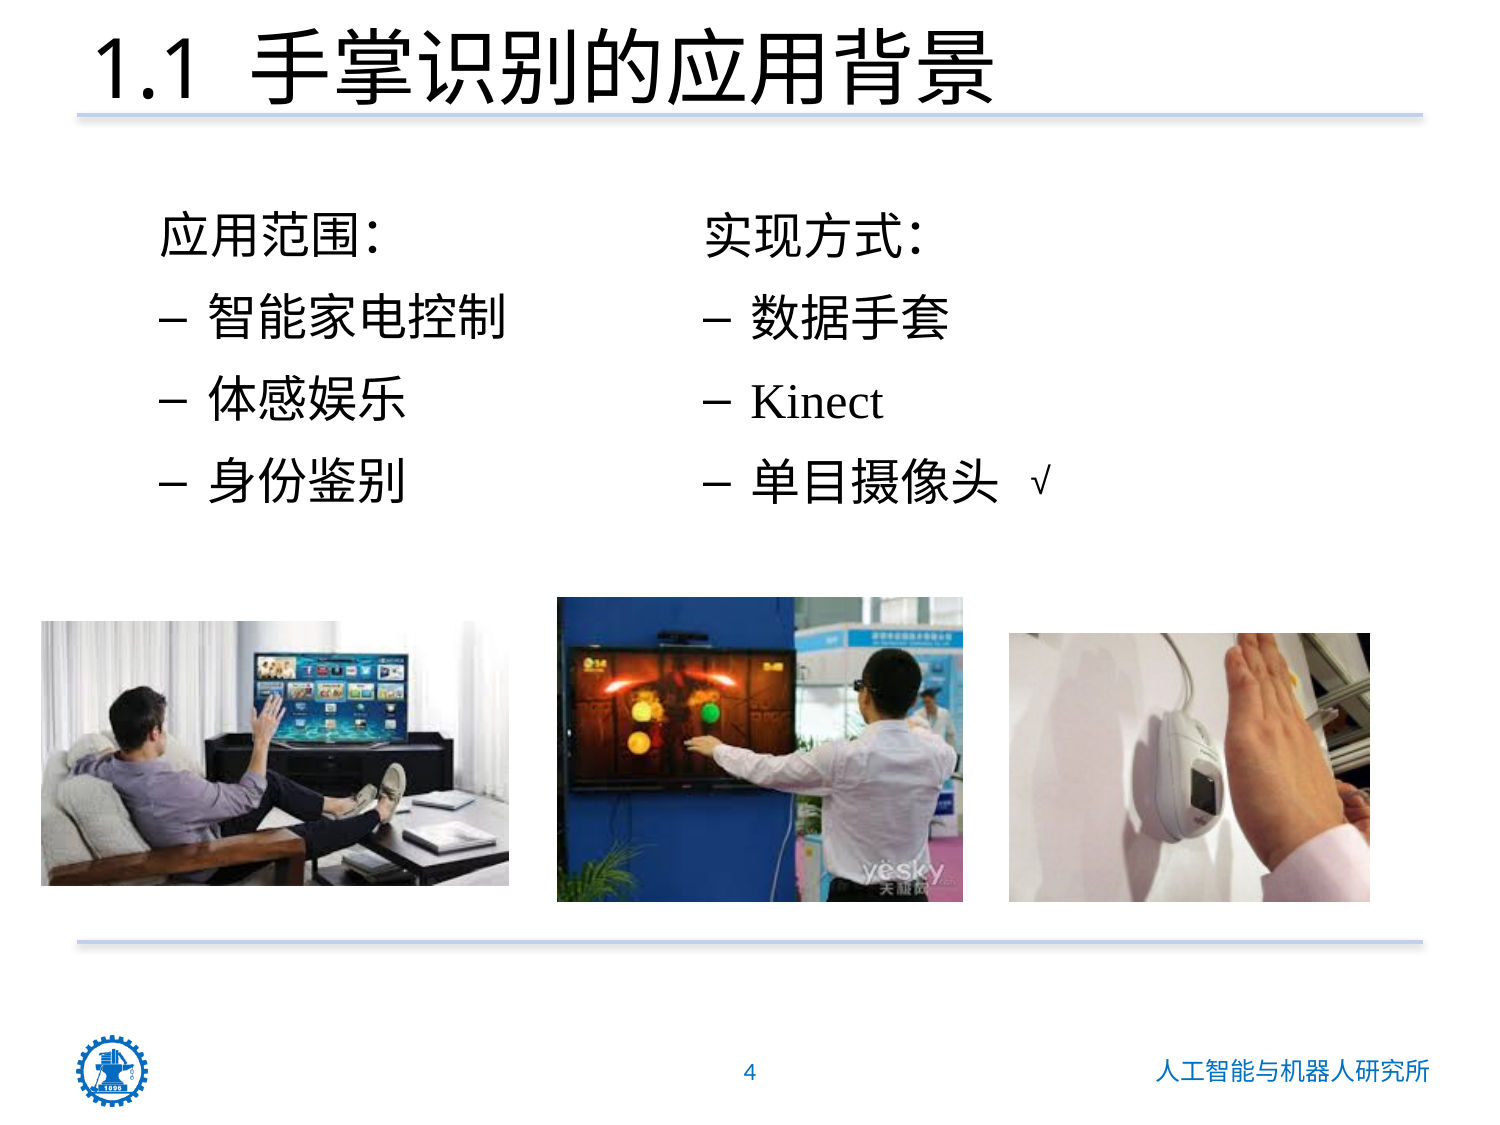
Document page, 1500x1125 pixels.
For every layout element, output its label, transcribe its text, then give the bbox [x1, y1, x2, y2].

picture [76, 1035, 148, 1107]
picture [1009, 633, 1370, 903]
text_box 实现方式： 数据手套 Kinect 单目摄像头 [613, 184, 1152, 518]
slide_number 4 [575, 1040, 925, 1101]
picture [557, 597, 963, 903]
text_box 应用范围： 智能家电控制 体感娱乐 身份鉴别 [70, 184, 609, 518]
text_box √ [1015, 449, 1111, 510]
title 1.1 手掌识别的应用背景 [75, 0, 1425, 160]
picture [40, 621, 509, 886]
